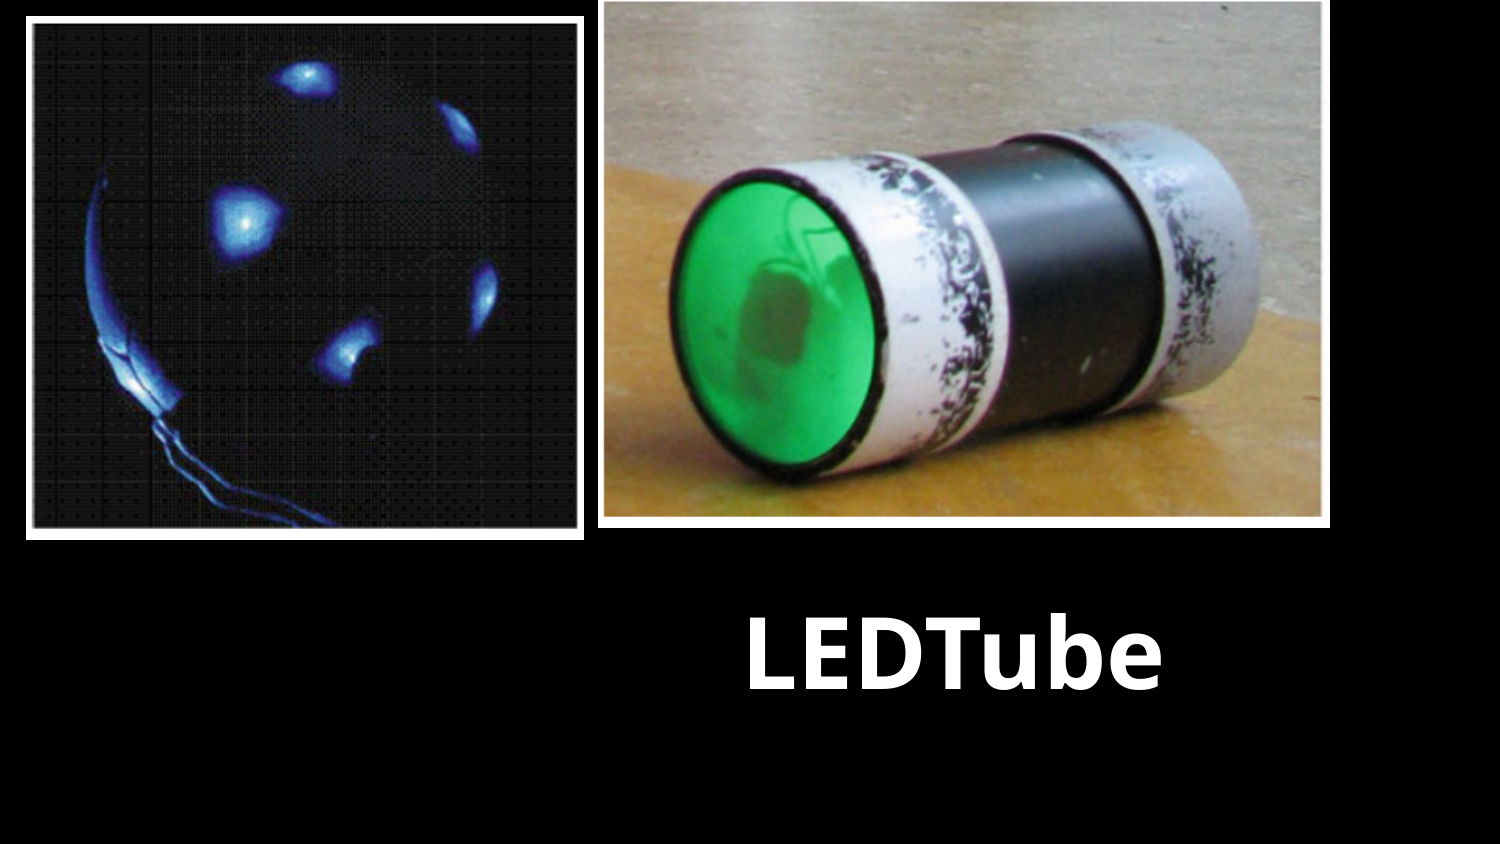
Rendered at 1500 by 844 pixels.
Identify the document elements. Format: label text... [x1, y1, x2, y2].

picture [598, 0, 1331, 528]
text_box LEDTube [726, 574, 1243, 732]
picture [26, 15, 584, 540]
